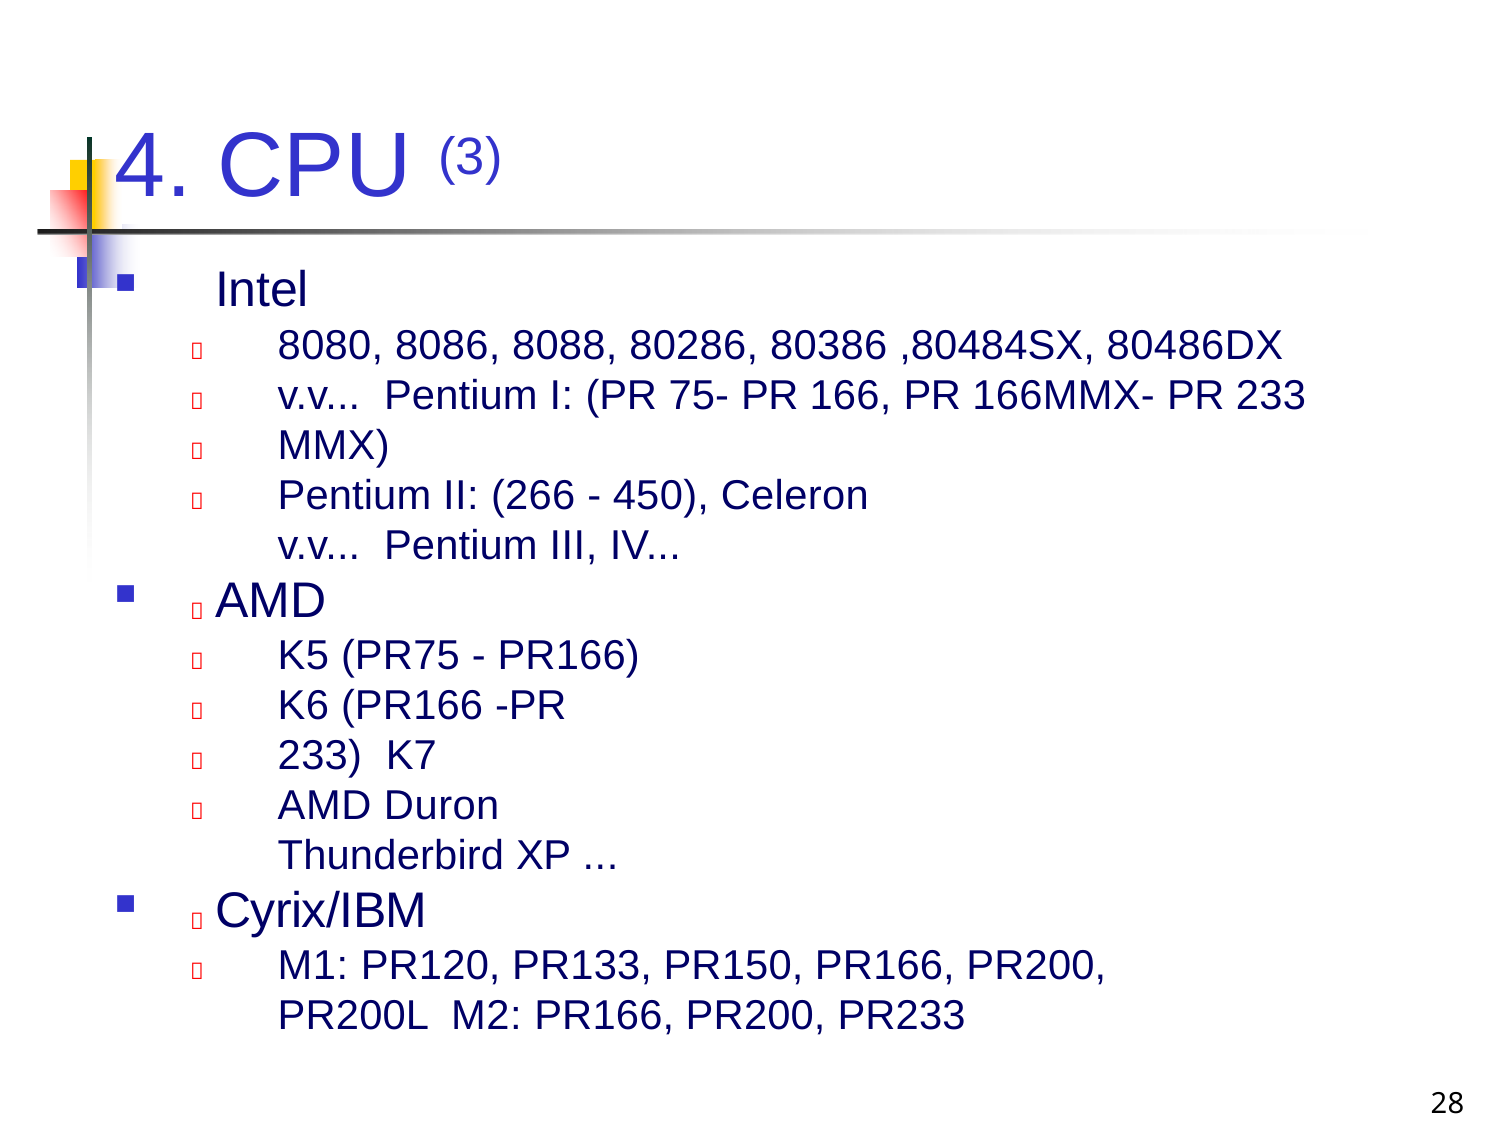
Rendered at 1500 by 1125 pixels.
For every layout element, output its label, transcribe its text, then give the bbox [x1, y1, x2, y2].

title 4. CPU (3) [108, 102, 518, 294]
text_box Intel 8080, 8086, 8088, 80286, 80386 ,80484SX, 80486DX v.v... Pentium I: (PR 75- PR 166, PR 166MMX- PR 233 MMX) Pentium II: (266 - 450), Celeron v.v... Pentium III, IV... AMD K5 (PR75 - PR166) K6 (PR166 -PR 233) K7 AMD Duron Thunderbird XP ... Cyrix/IBM M1: PR120, PR133, PR150, PR166, PR200, PR200L M2: PR166, PR200, PR233 [112, 254, 1377, 1038]
picture [518, 229, 1387, 235]
text_box 28 [1424, 1081, 1469, 1125]
picture [37, 137, 108, 588]
